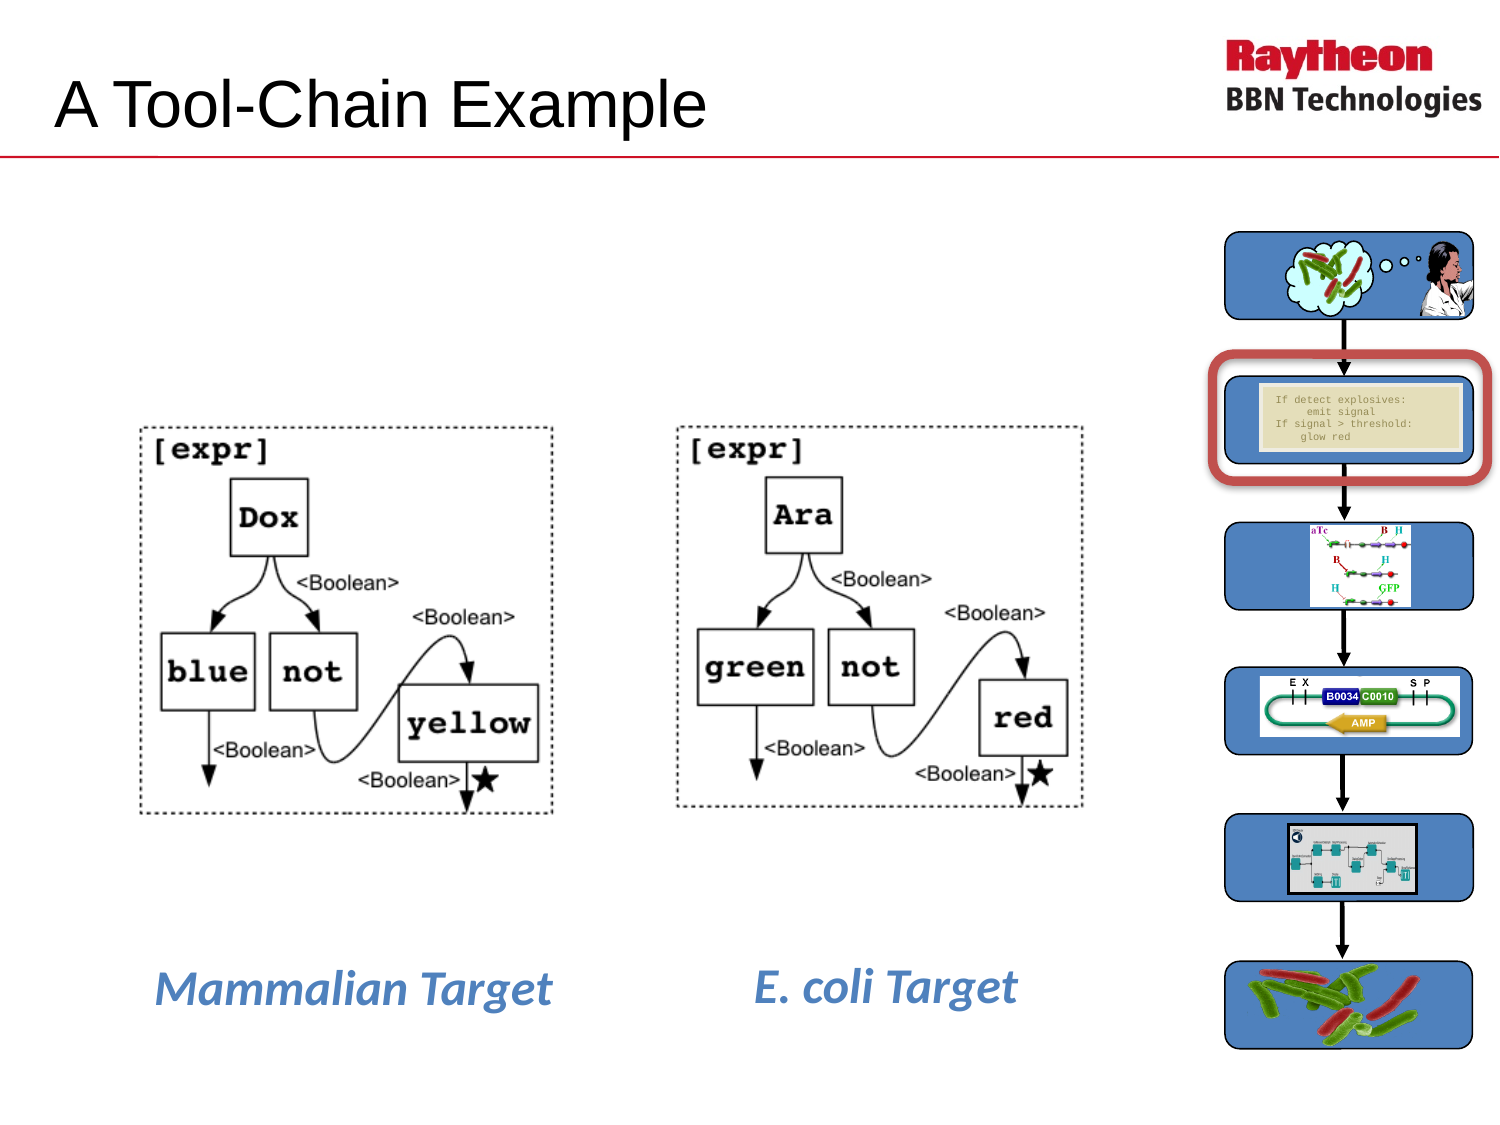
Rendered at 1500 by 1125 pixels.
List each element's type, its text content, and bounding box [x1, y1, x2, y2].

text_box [1224, 231, 1474, 1050]
text_box [1211, 359, 1219, 477]
picture [137, 423, 559, 820]
title A Tool-Chain Example [39, 44, 1390, 158]
text_box Mammalian Target [139, 947, 568, 1023]
text_box [1477, 356, 1489, 480]
picture [672, 423, 1087, 812]
text_box E. coli Target [738, 946, 1033, 1022]
picture [1222, 36, 1484, 121]
